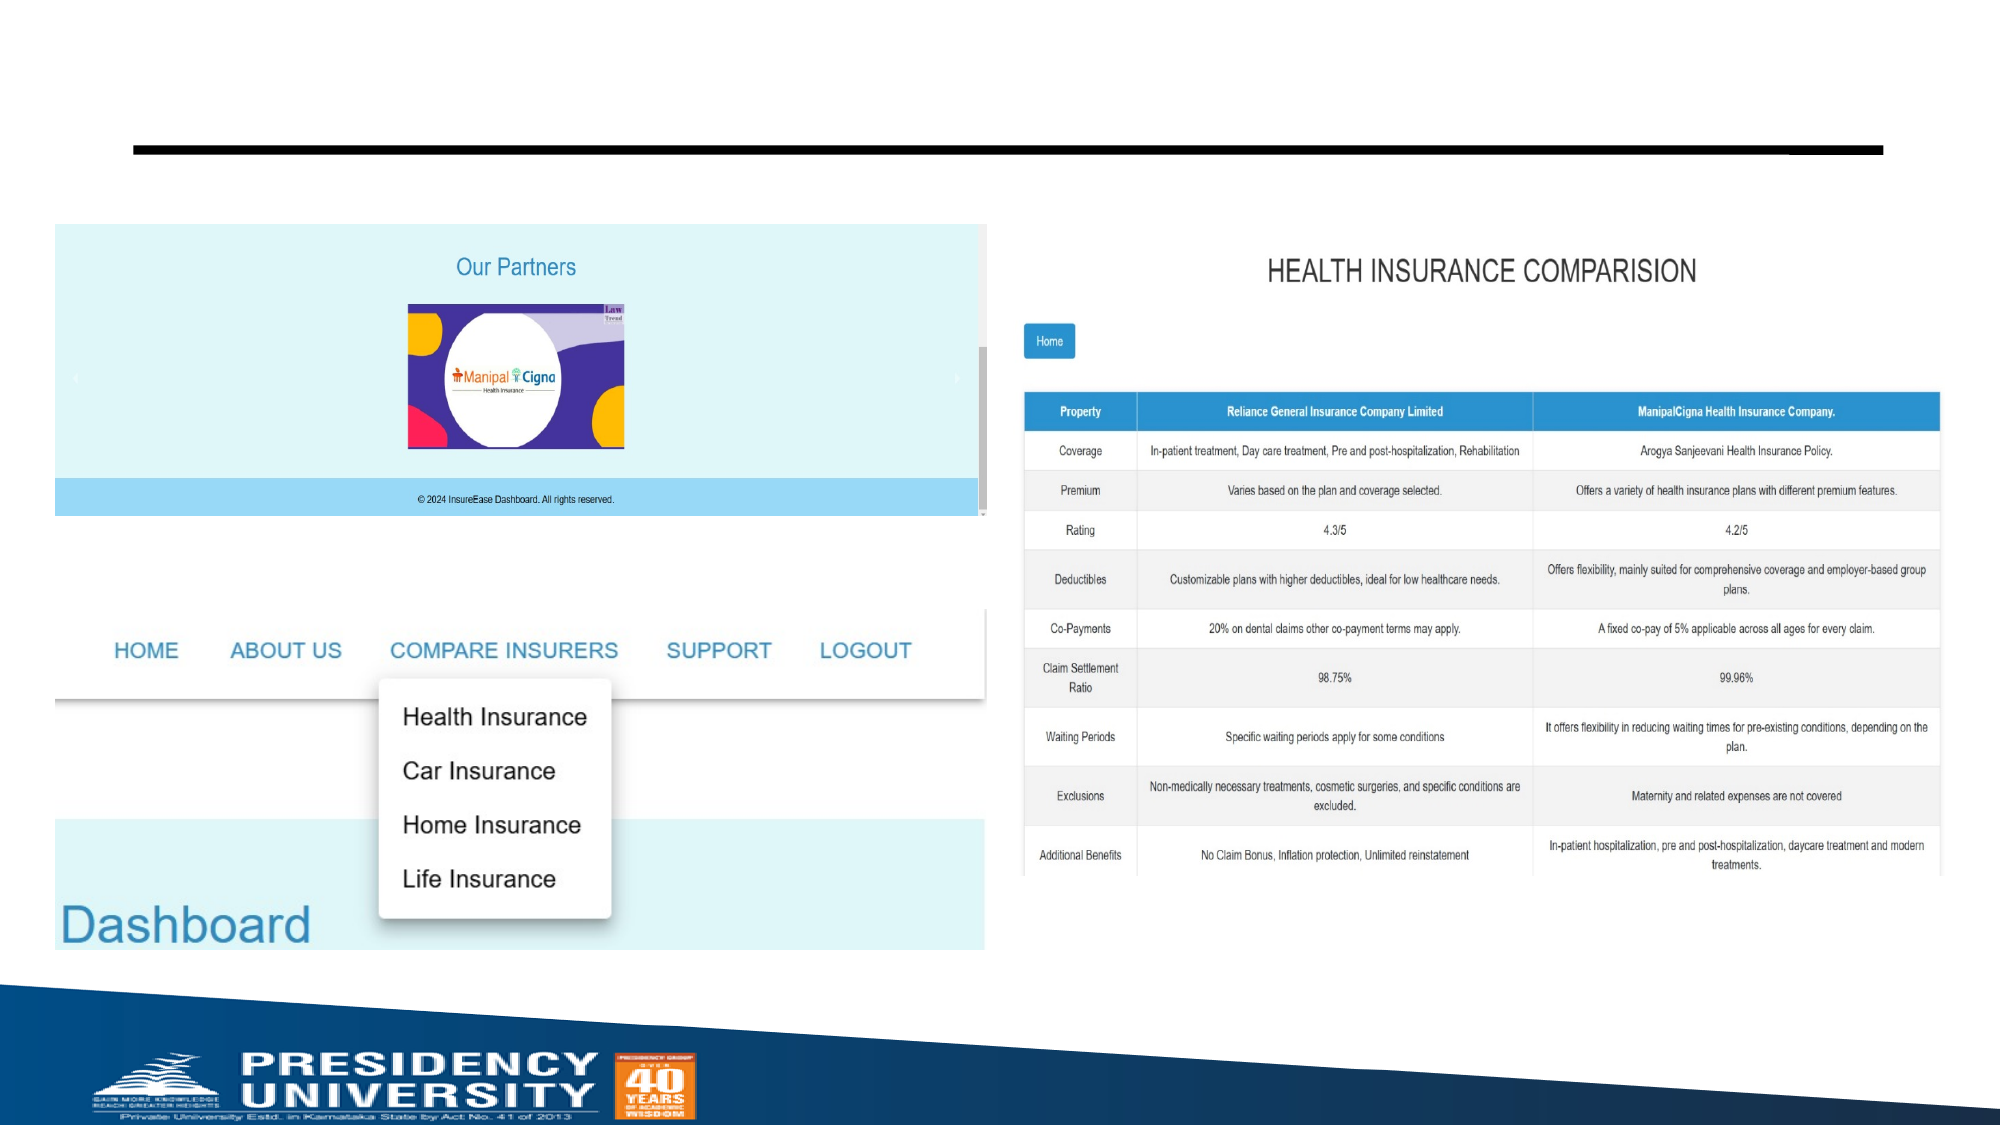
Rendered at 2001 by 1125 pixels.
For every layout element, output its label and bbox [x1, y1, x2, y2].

picture [55, 223, 988, 516]
picture [1012, 248, 1945, 877]
picture [0, 982, 2000, 1125]
picture [55, 609, 988, 951]
